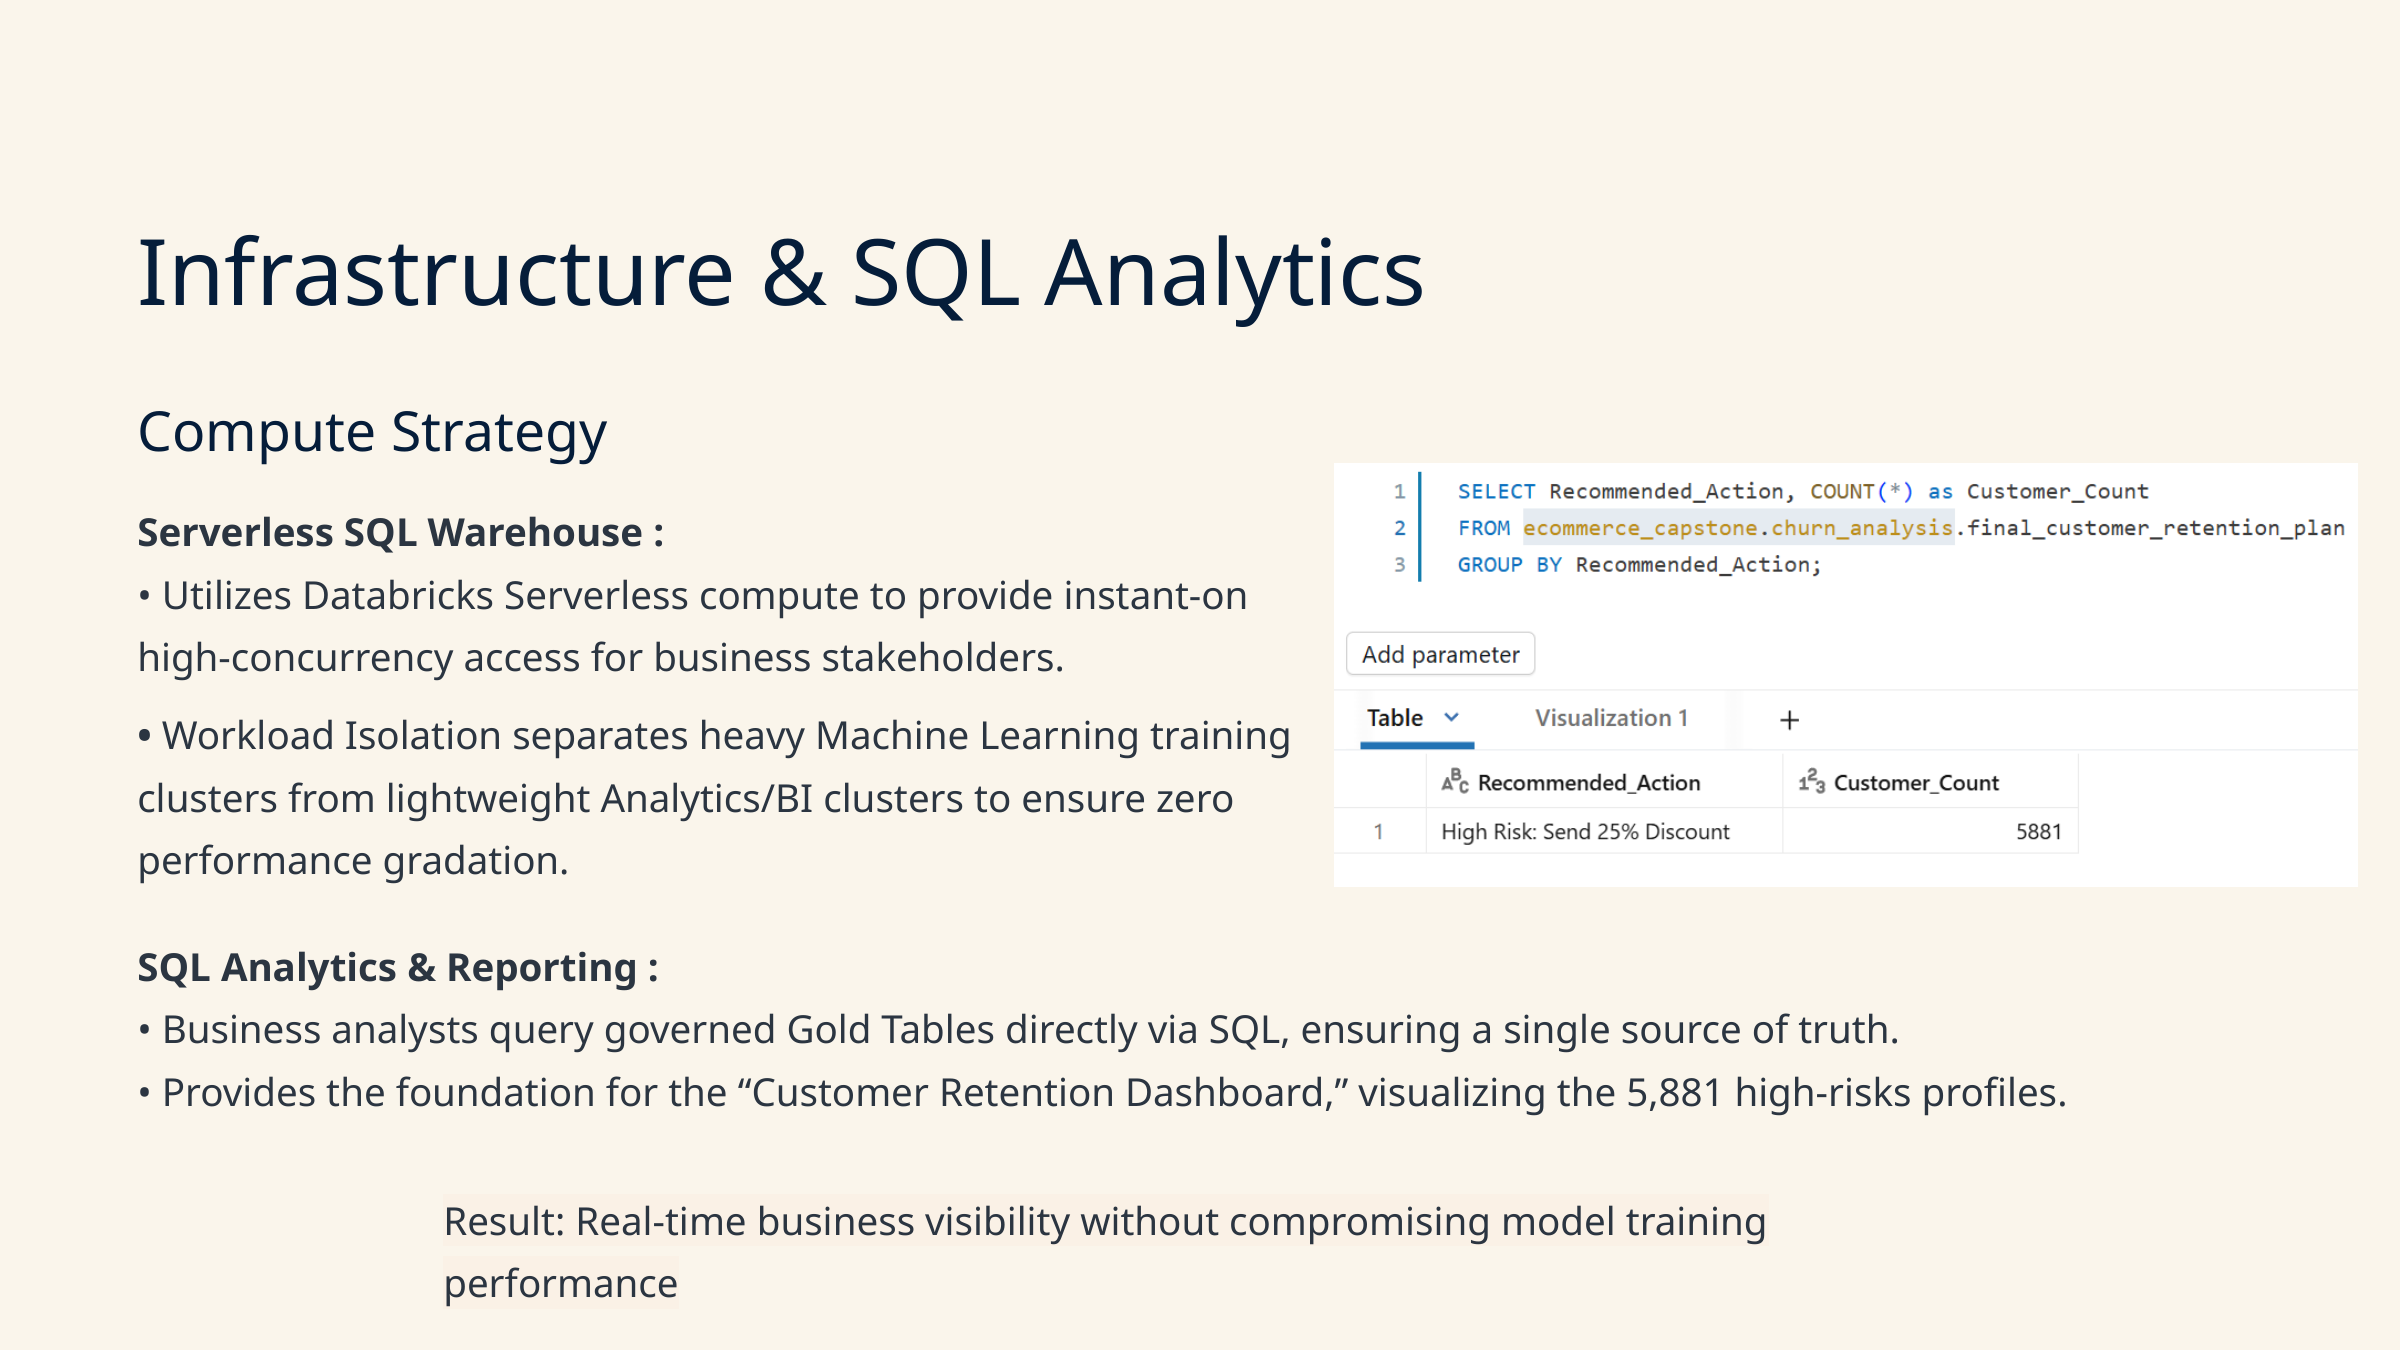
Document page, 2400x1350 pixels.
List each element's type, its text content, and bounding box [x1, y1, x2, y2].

text_box Serverless SQL Warehouse : • Utilizes Databricks Serverless compute to provide instant-on high-concurrency access for business stakeholders. [137, 491, 1334, 694]
text_box Result: Real-time business visibility without compromising model training performance [443, 1180, 1957, 1250]
text_box Infrastructure & SQL Analytics [137, 209, 1455, 325]
text_box SQL Analytics & Reporting : • Business analysts query governed Gold Tables directly via SQL, ensuring a single source of truth. • Provides the foundation for the “Customer Retention Dashboard,” visualizing the 5,881 high-risks profiles. [137, 926, 2157, 1113]
text_box Compute Strategy [137, 393, 692, 463]
picture [1334, 463, 2358, 887]
text_box • Workload Isolation separates heavy Machine Learning training clusters from lightweight Analytics/BI clusters to ensure zero performance gradation. [137, 694, 1334, 882]
